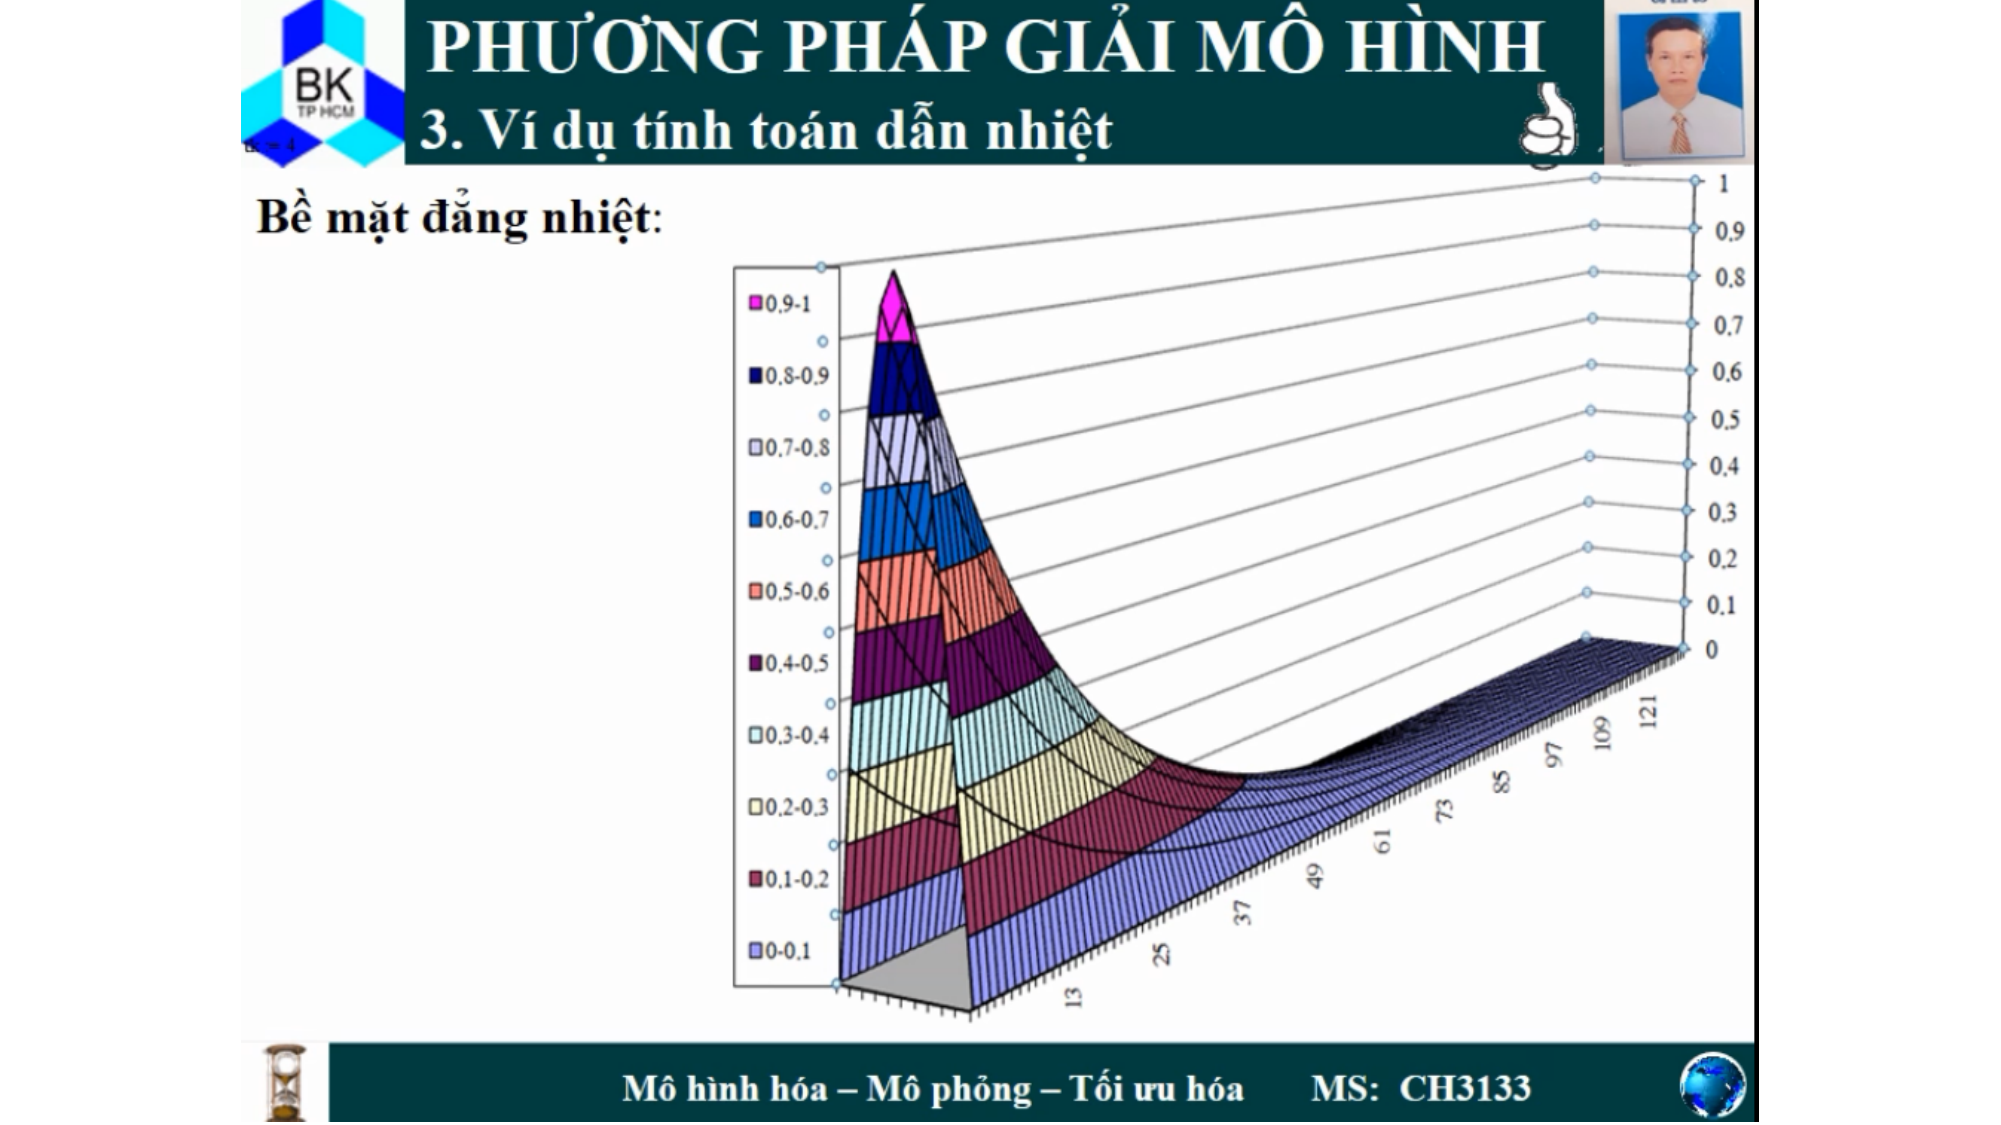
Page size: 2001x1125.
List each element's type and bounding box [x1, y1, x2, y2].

picture [241, 0, 1759, 1122]
